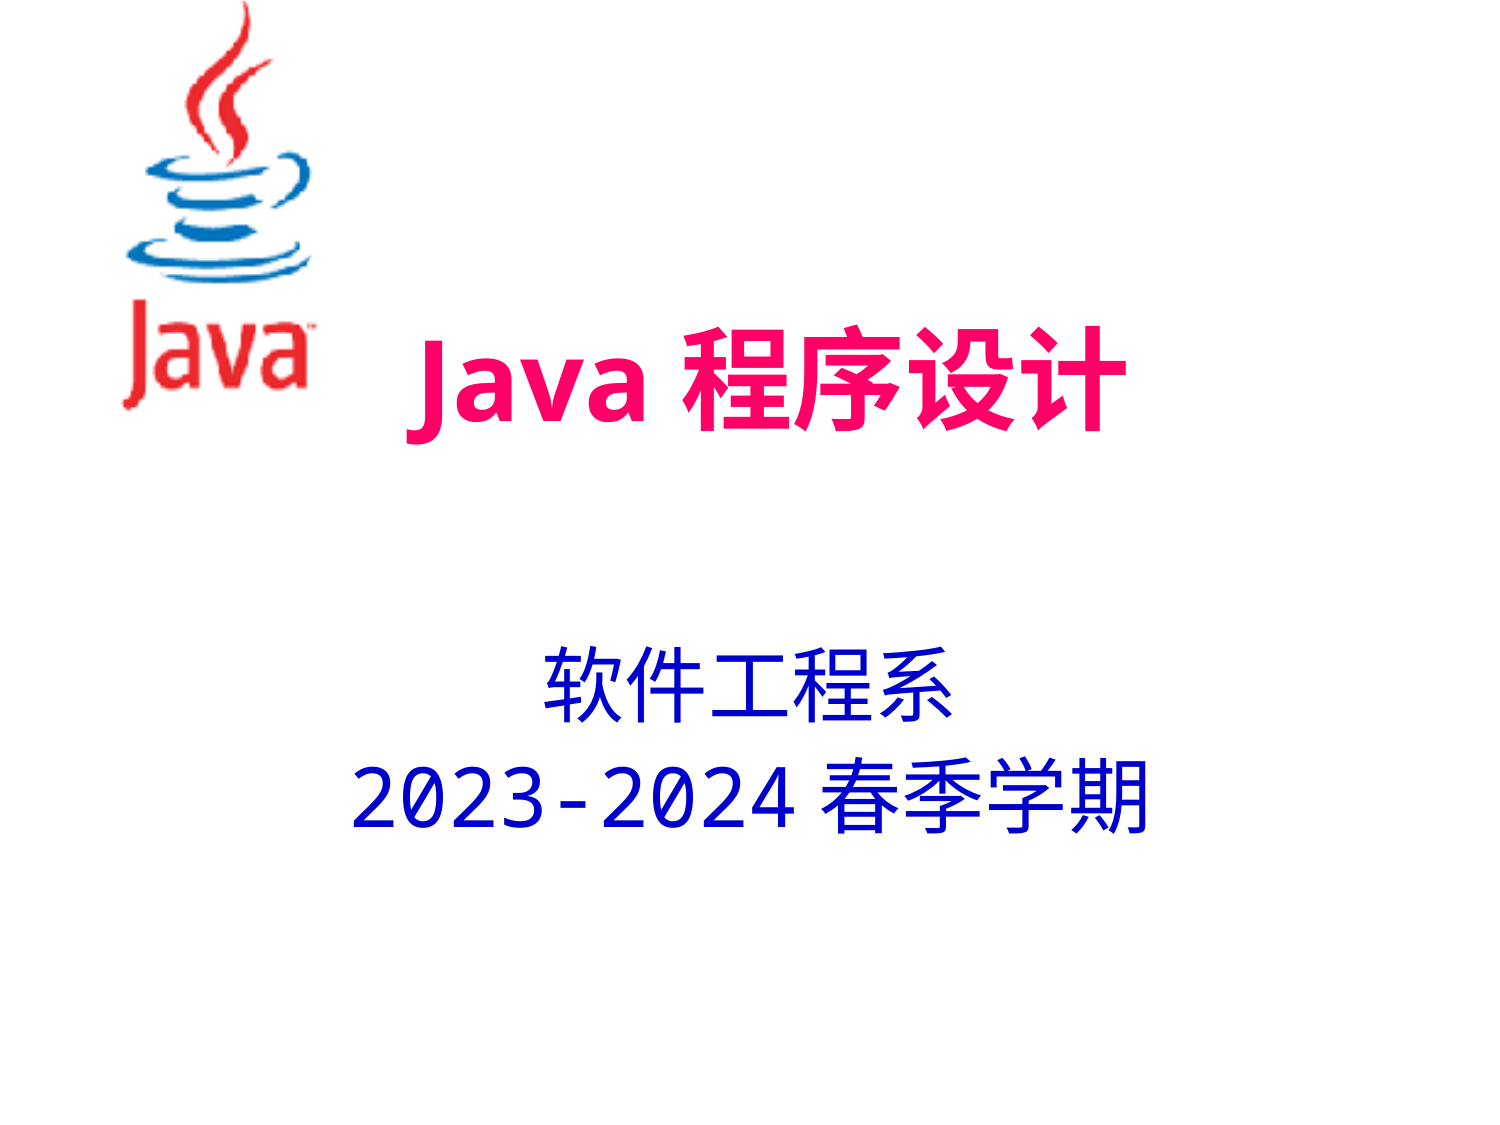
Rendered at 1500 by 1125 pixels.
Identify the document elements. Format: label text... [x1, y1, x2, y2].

title Java程序设计 [76, 290, 1352, 479]
picture [41, 0, 408, 414]
subtitle 软件工程系 2023-2024春季学期 [225, 637, 1275, 925]
